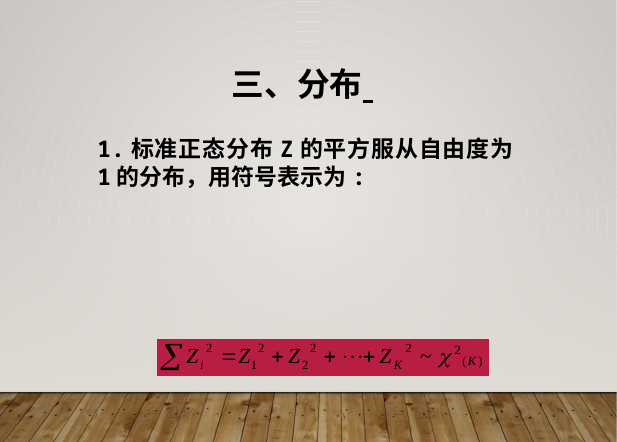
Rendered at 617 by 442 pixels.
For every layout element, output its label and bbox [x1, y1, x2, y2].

picture [0, 392, 617, 442]
text_box [157, 338, 489, 377]
